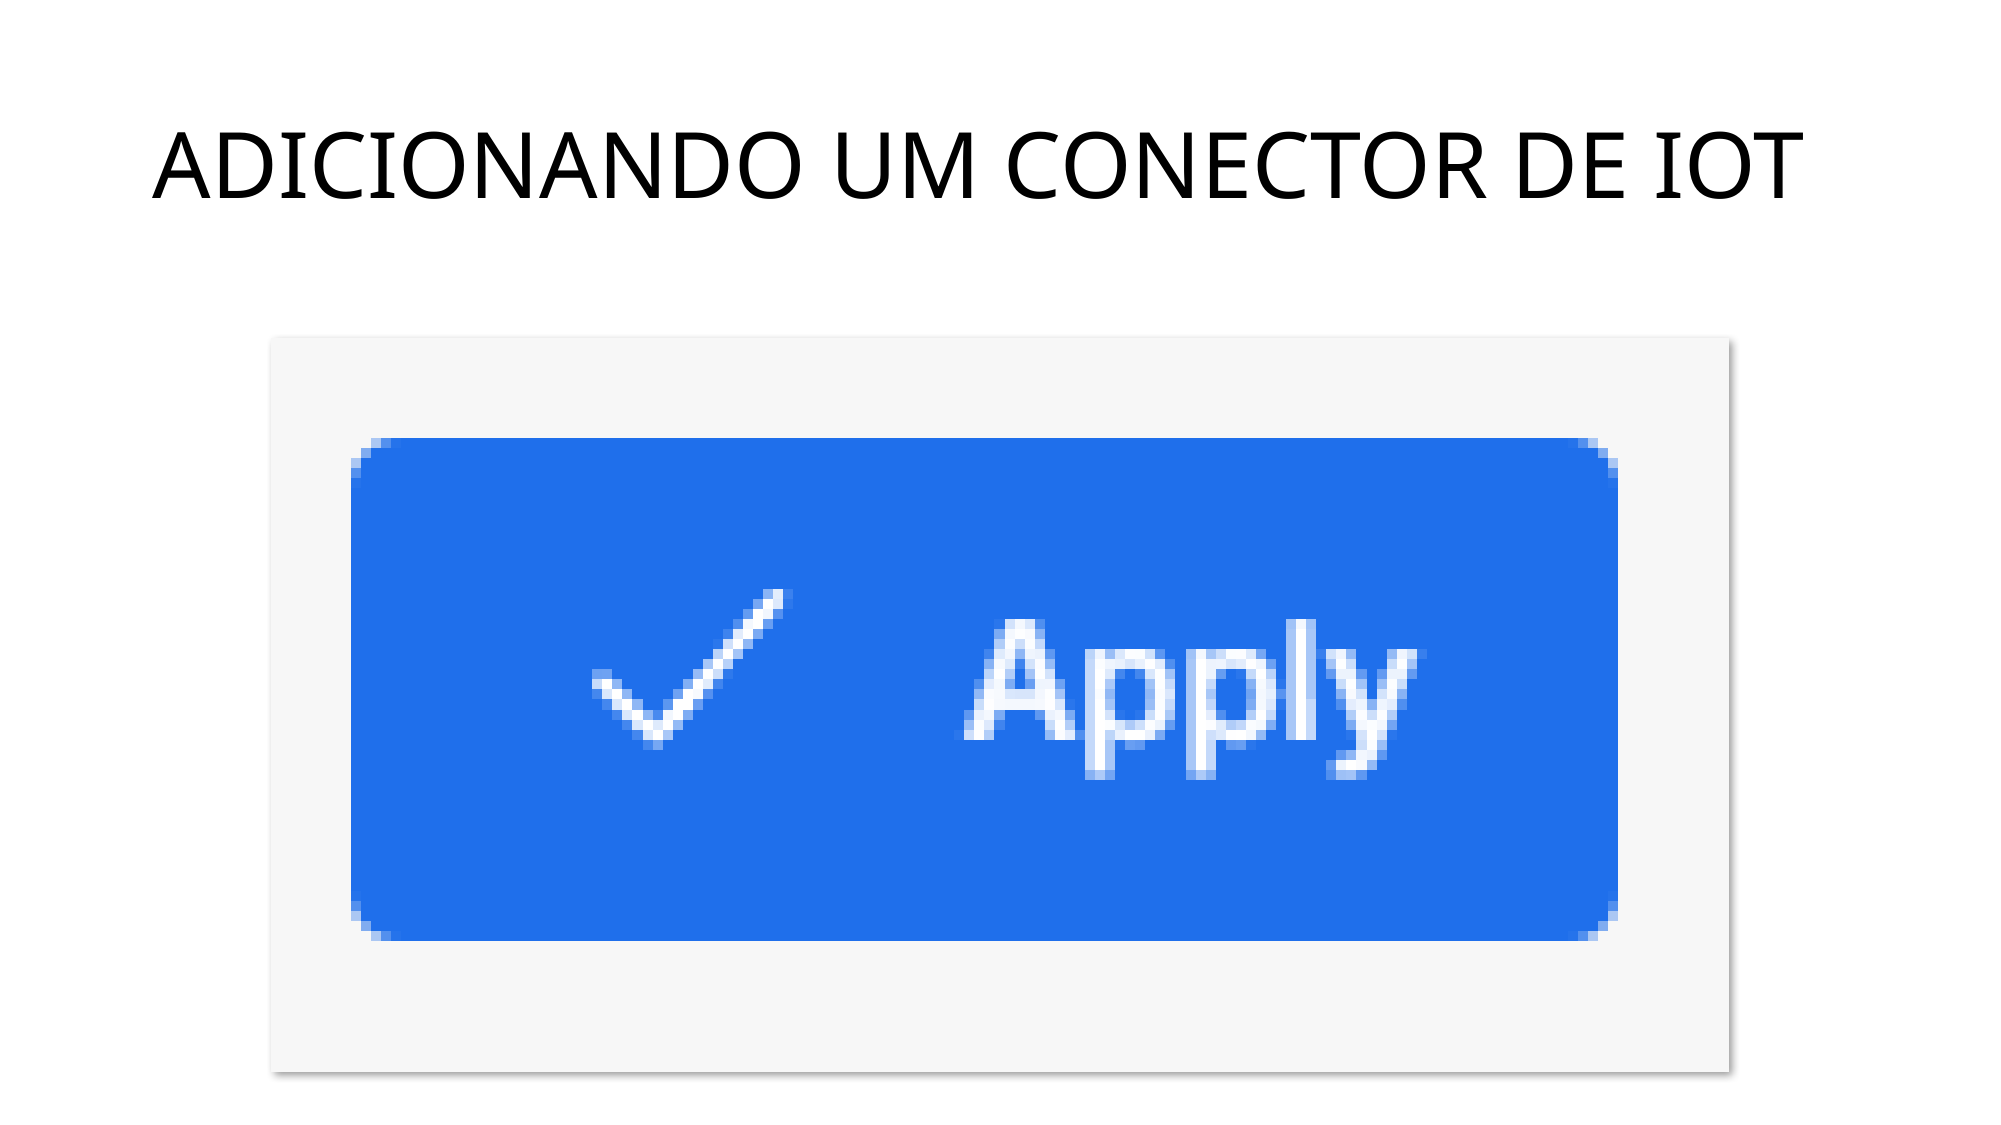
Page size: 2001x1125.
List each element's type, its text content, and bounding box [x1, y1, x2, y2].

title ADICIONANDO UM CONECTOR DE IOT [137, 59, 1863, 278]
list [271, 338, 1729, 1072]
